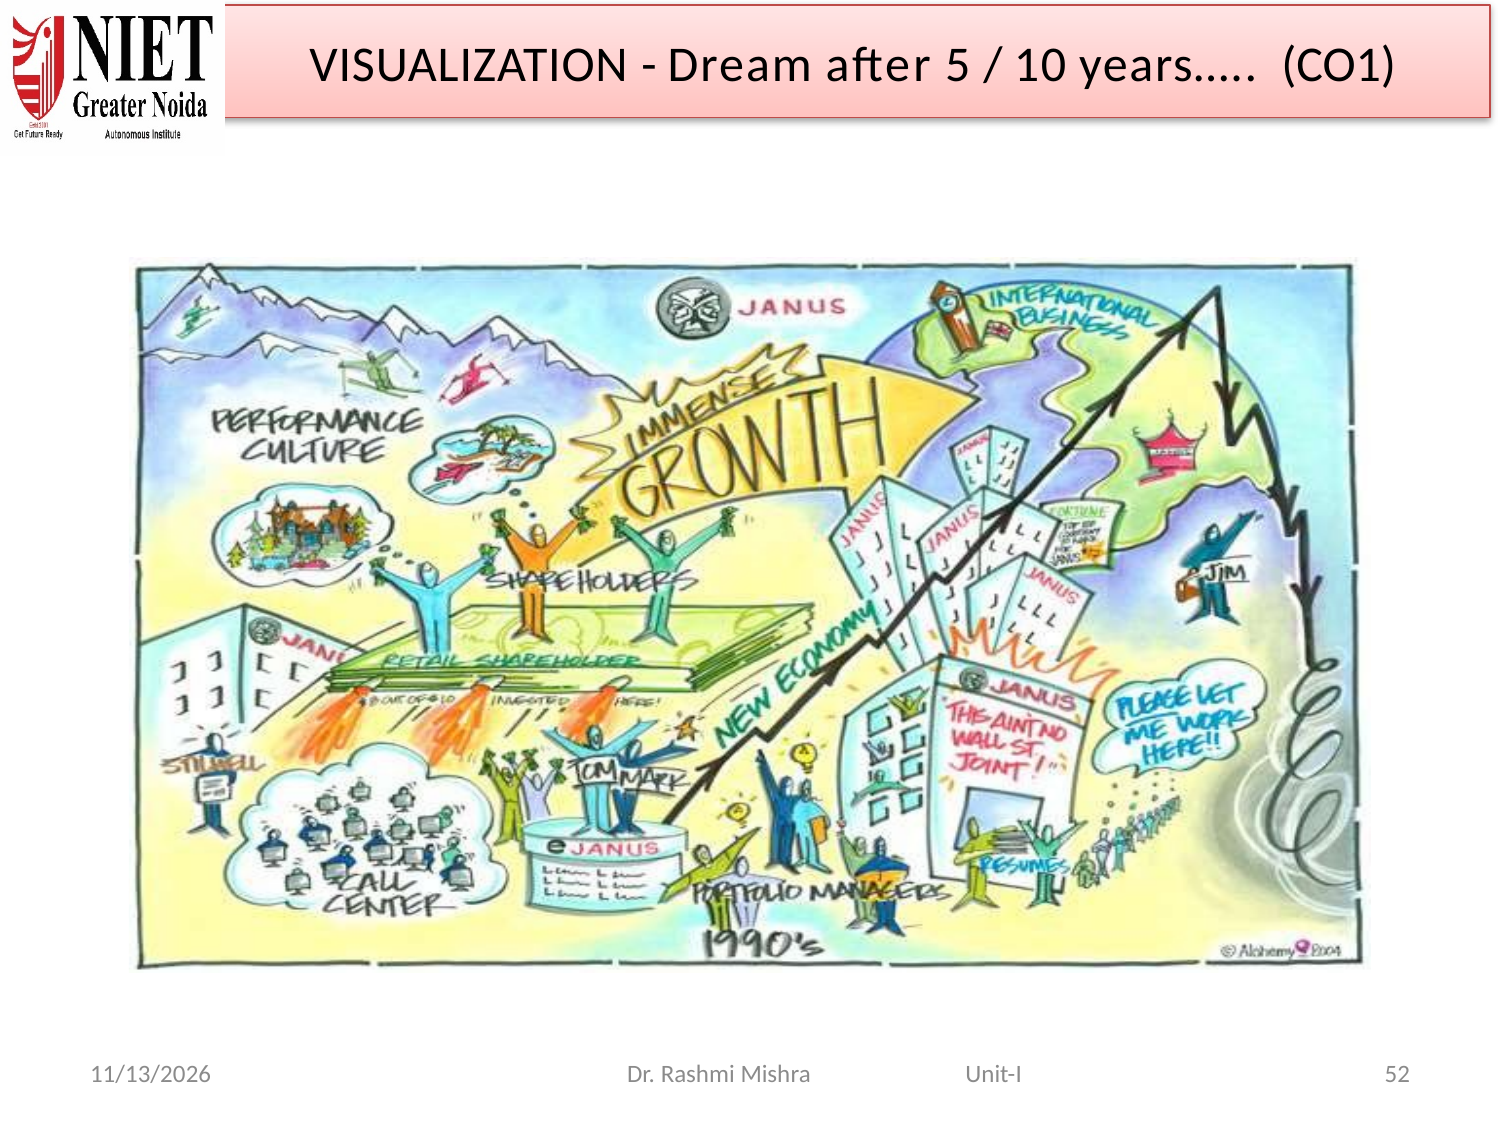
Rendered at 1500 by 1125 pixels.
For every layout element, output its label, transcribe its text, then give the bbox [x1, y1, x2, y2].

text_box VISUALIZATION - Dream after 5 / 10 years….. (CO1) [228, 4, 1491, 118]
slide_number 52 [1074, 1042, 1425, 1103]
picture [0, 0, 226, 156]
text_box [128, 257, 1371, 973]
footer Dr. Rashmi Mishra Unit-I [412, 1042, 1074, 1103]
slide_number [75, 1042, 412, 1103]
